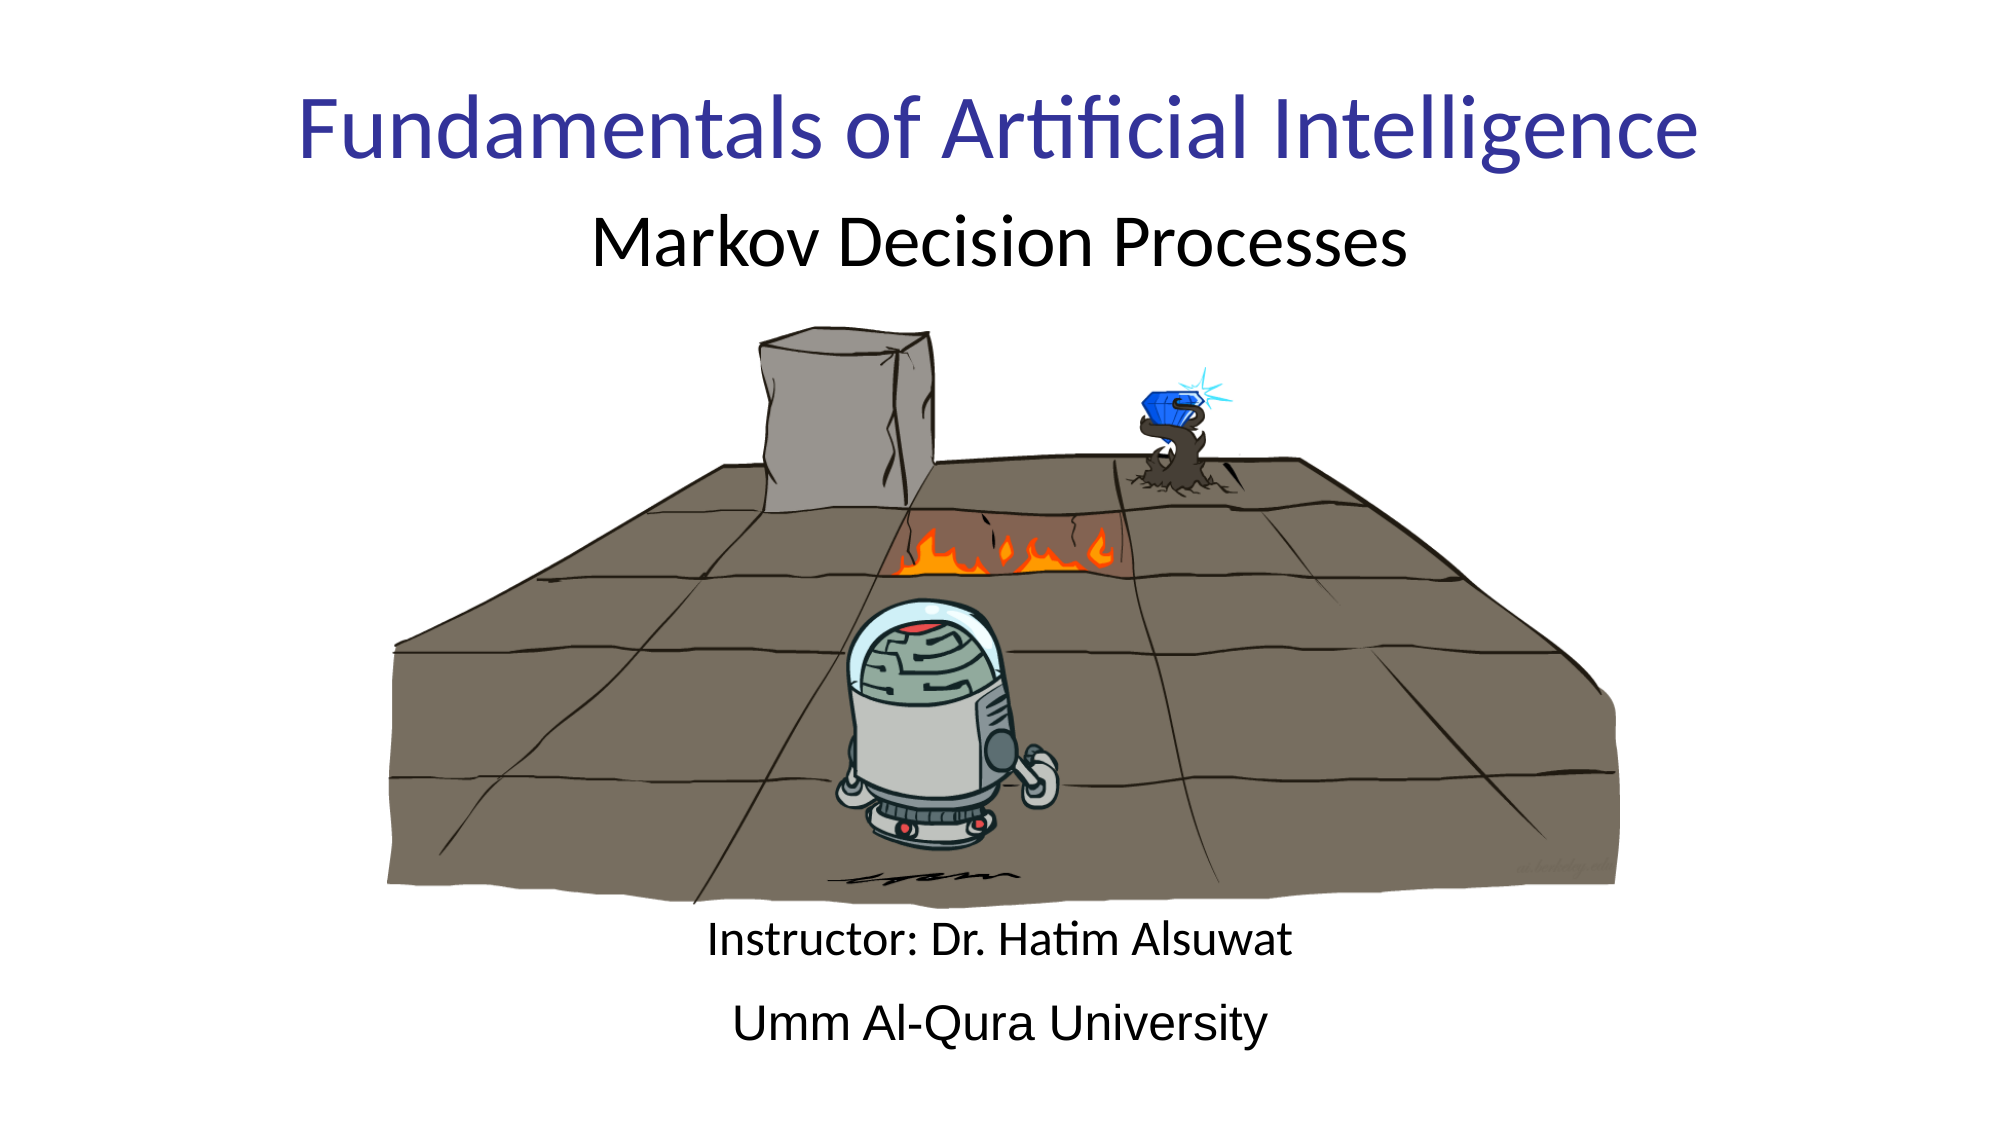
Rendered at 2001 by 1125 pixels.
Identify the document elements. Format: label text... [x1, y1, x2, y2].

picture [387, 253, 1620, 913]
subtitle Markov Decision Processes [0, 184, 2000, 435]
title Fundamentals of Artificial Intelligence [0, 45, 2000, 184]
text_box Instructor: Dr. Hatim Alsuwat Umm Al-Qura University [0, 900, 2000, 1113]
